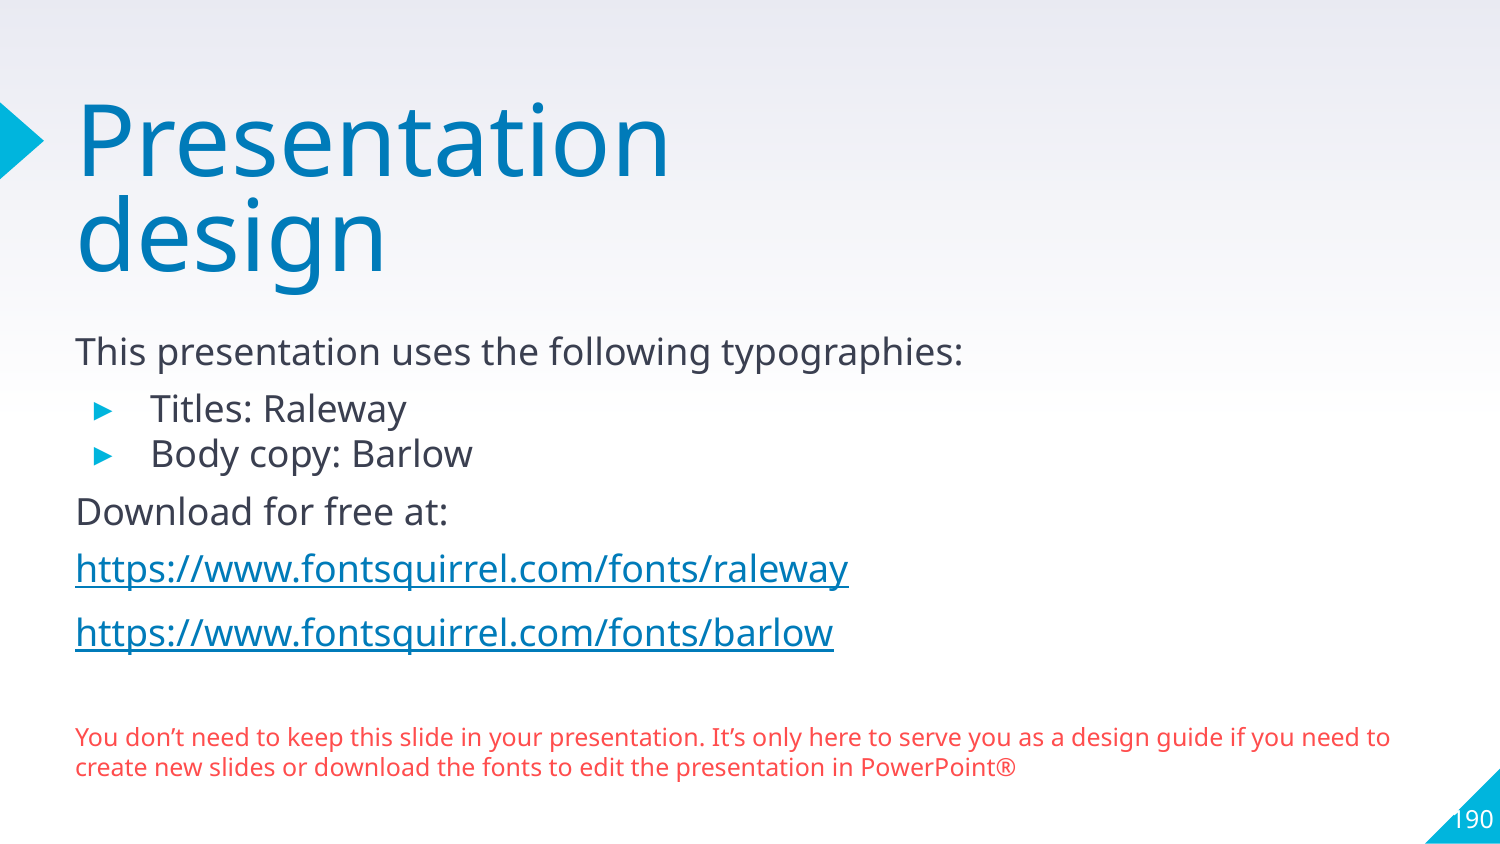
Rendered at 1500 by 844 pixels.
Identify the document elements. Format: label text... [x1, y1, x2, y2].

list This presentation uses the following typographies: Titles: Raleway Body copy: Barlow Download for free at: https://www.fontsquirrel.com/fonts/raleway https://www.fontsquirrel.com/fonts/barlow [75, 327, 1001, 721]
slide_number 190 [1418, 760, 1494, 838]
text_box You don’t need to keep this slide in your presentation. It’s only here to serve you as a design guide if you need to create new slides or download the fonts to edit the presentation in PowerPoint® [75, 721, 1419, 786]
title Presentation design [75, 99, 1001, 277]
